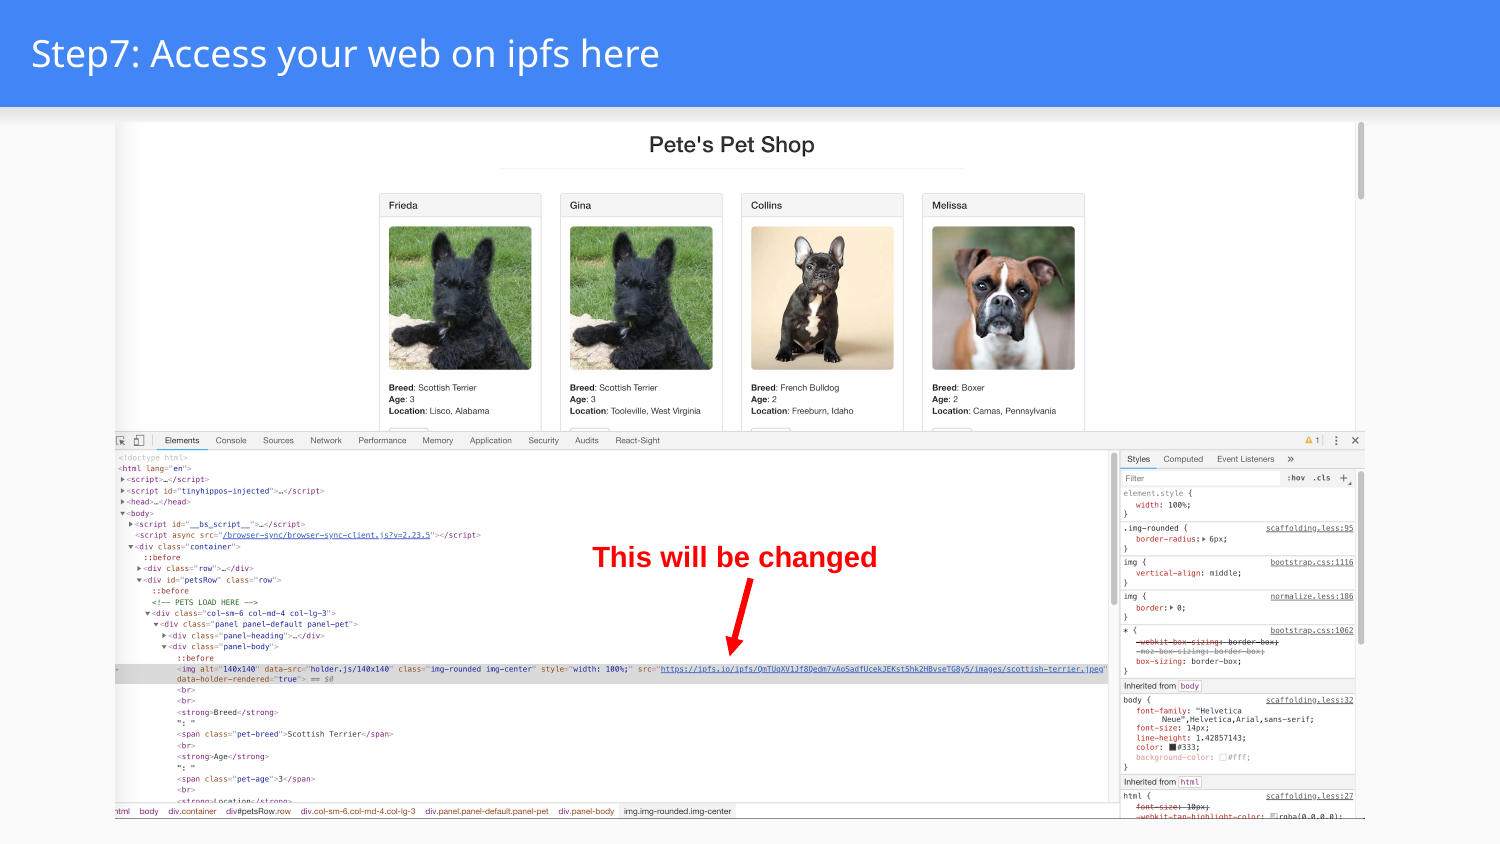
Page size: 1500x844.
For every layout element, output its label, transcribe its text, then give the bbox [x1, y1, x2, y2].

title Step7: Access your web on ipfs here [16, 2, 1464, 102]
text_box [729, 578, 751, 657]
picture [115, 121, 1365, 819]
